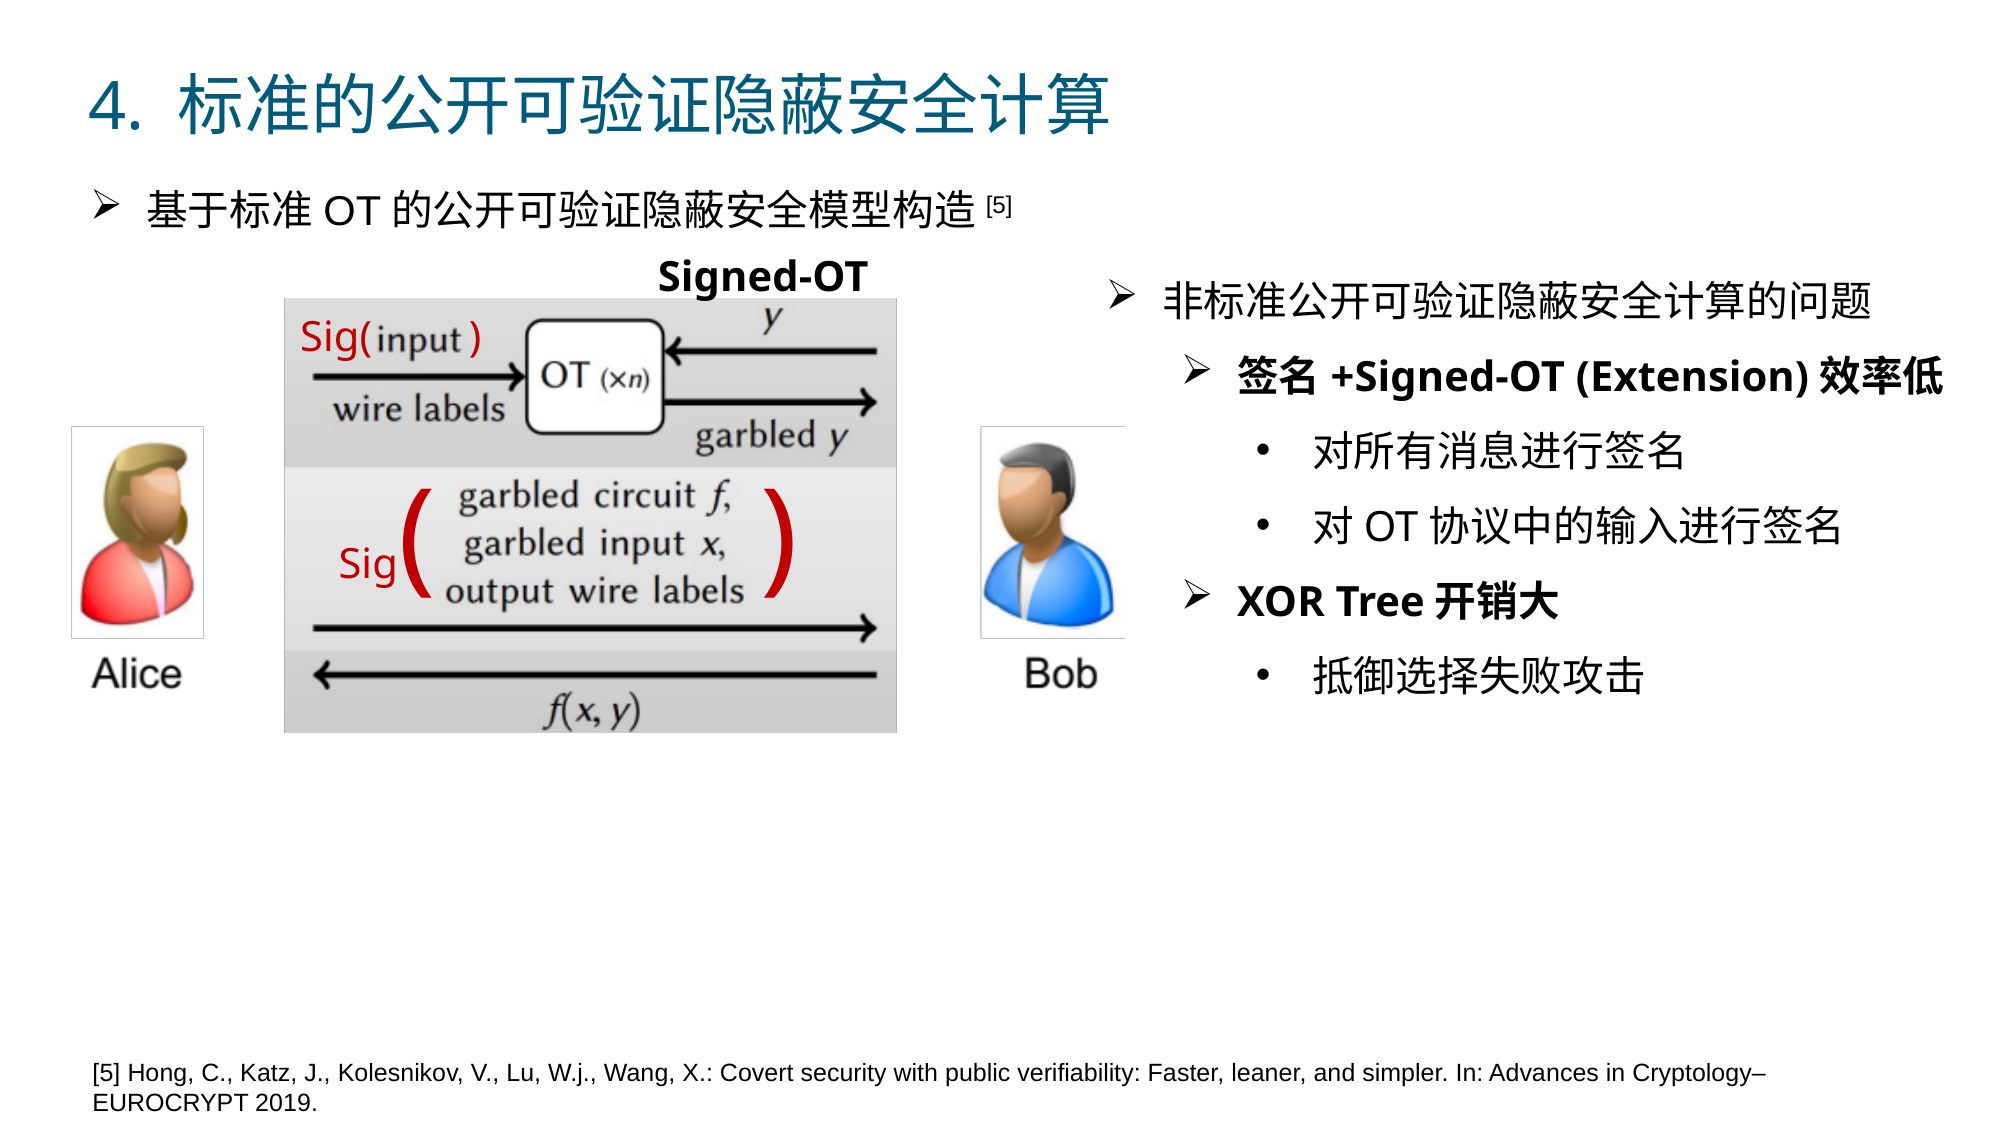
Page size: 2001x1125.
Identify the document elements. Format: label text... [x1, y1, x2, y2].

text_box [5] Hong, C., Katz, J., Kolesnikov, V., Lu, W.j., Wang, X.: Covert security with public verifiability: Faster, leaner, and simpler. In: Advances in Cryptology–EUROCRYPT 2019. [77, 1049, 1923, 1124]
text_box 4. 标准的公开可验证隐蔽安全计算 [73, 55, 1128, 150]
text_box Signed-OT [643, 242, 884, 298]
picture [65, 298, 1125, 733]
text_box 基于标准OT的公开可验证隐蔽安全模型构造[5] [75, 176, 1028, 242]
text_box 非标准公开可验证隐蔽安全计算的问题 签名+Signed-OT (Extension)效率低 对所有消息进行签名 对OT协议中的输入进行签名 XOR Tree开销大 抵御选择失败攻击 [1091, 242, 1972, 708]
